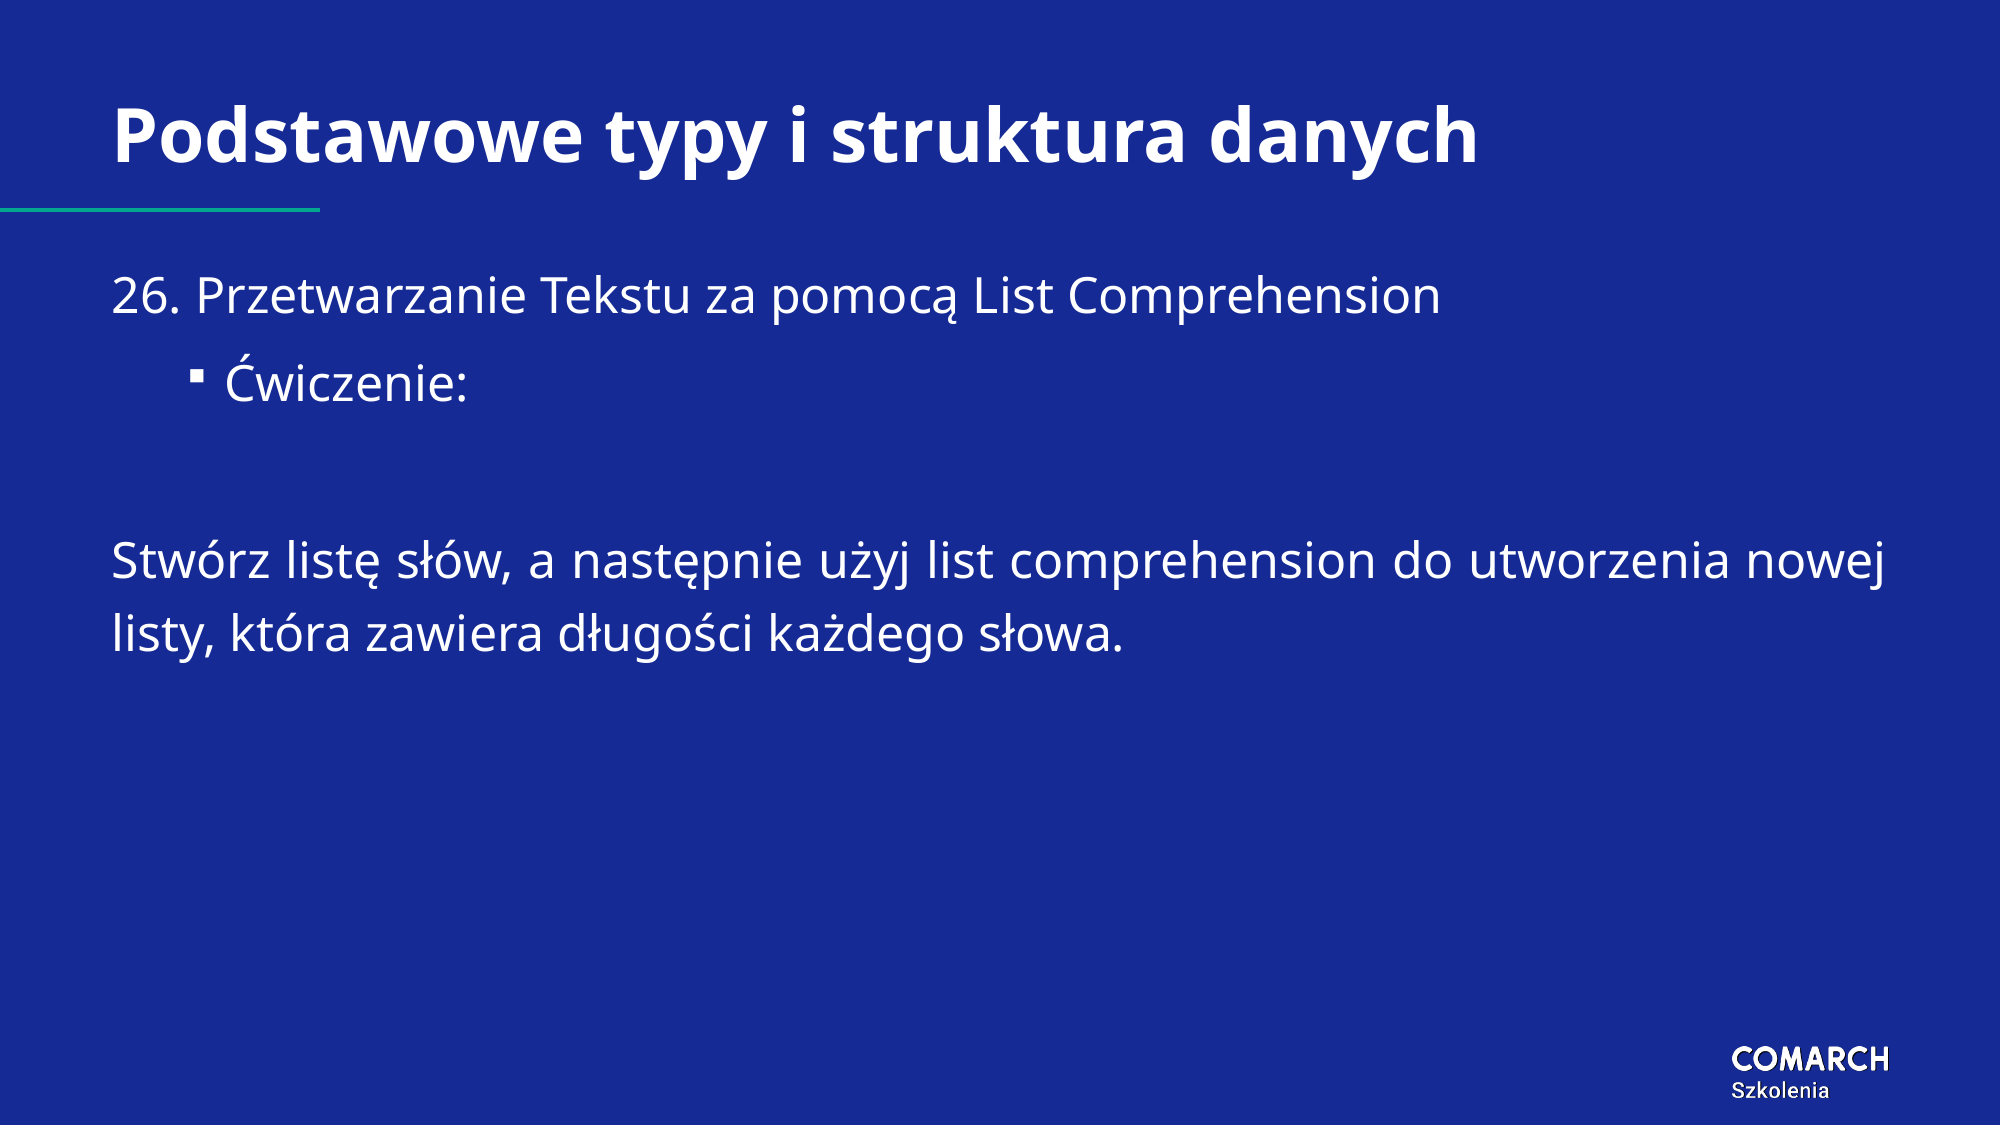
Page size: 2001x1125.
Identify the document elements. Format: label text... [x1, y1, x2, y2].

title Podstawowe typy i struktura danych [111, 0, 1889, 185]
picture [1732, 1046, 1889, 1098]
list 26. Przetwarzanie Tekstu za pomocą List Comprehension Ćwiczenie: Stwórz listę słów, a następnie użyj list comprehension do utworzenia nowej listy, która zawiera długości każdego słowa. [111, 243, 1889, 1000]
